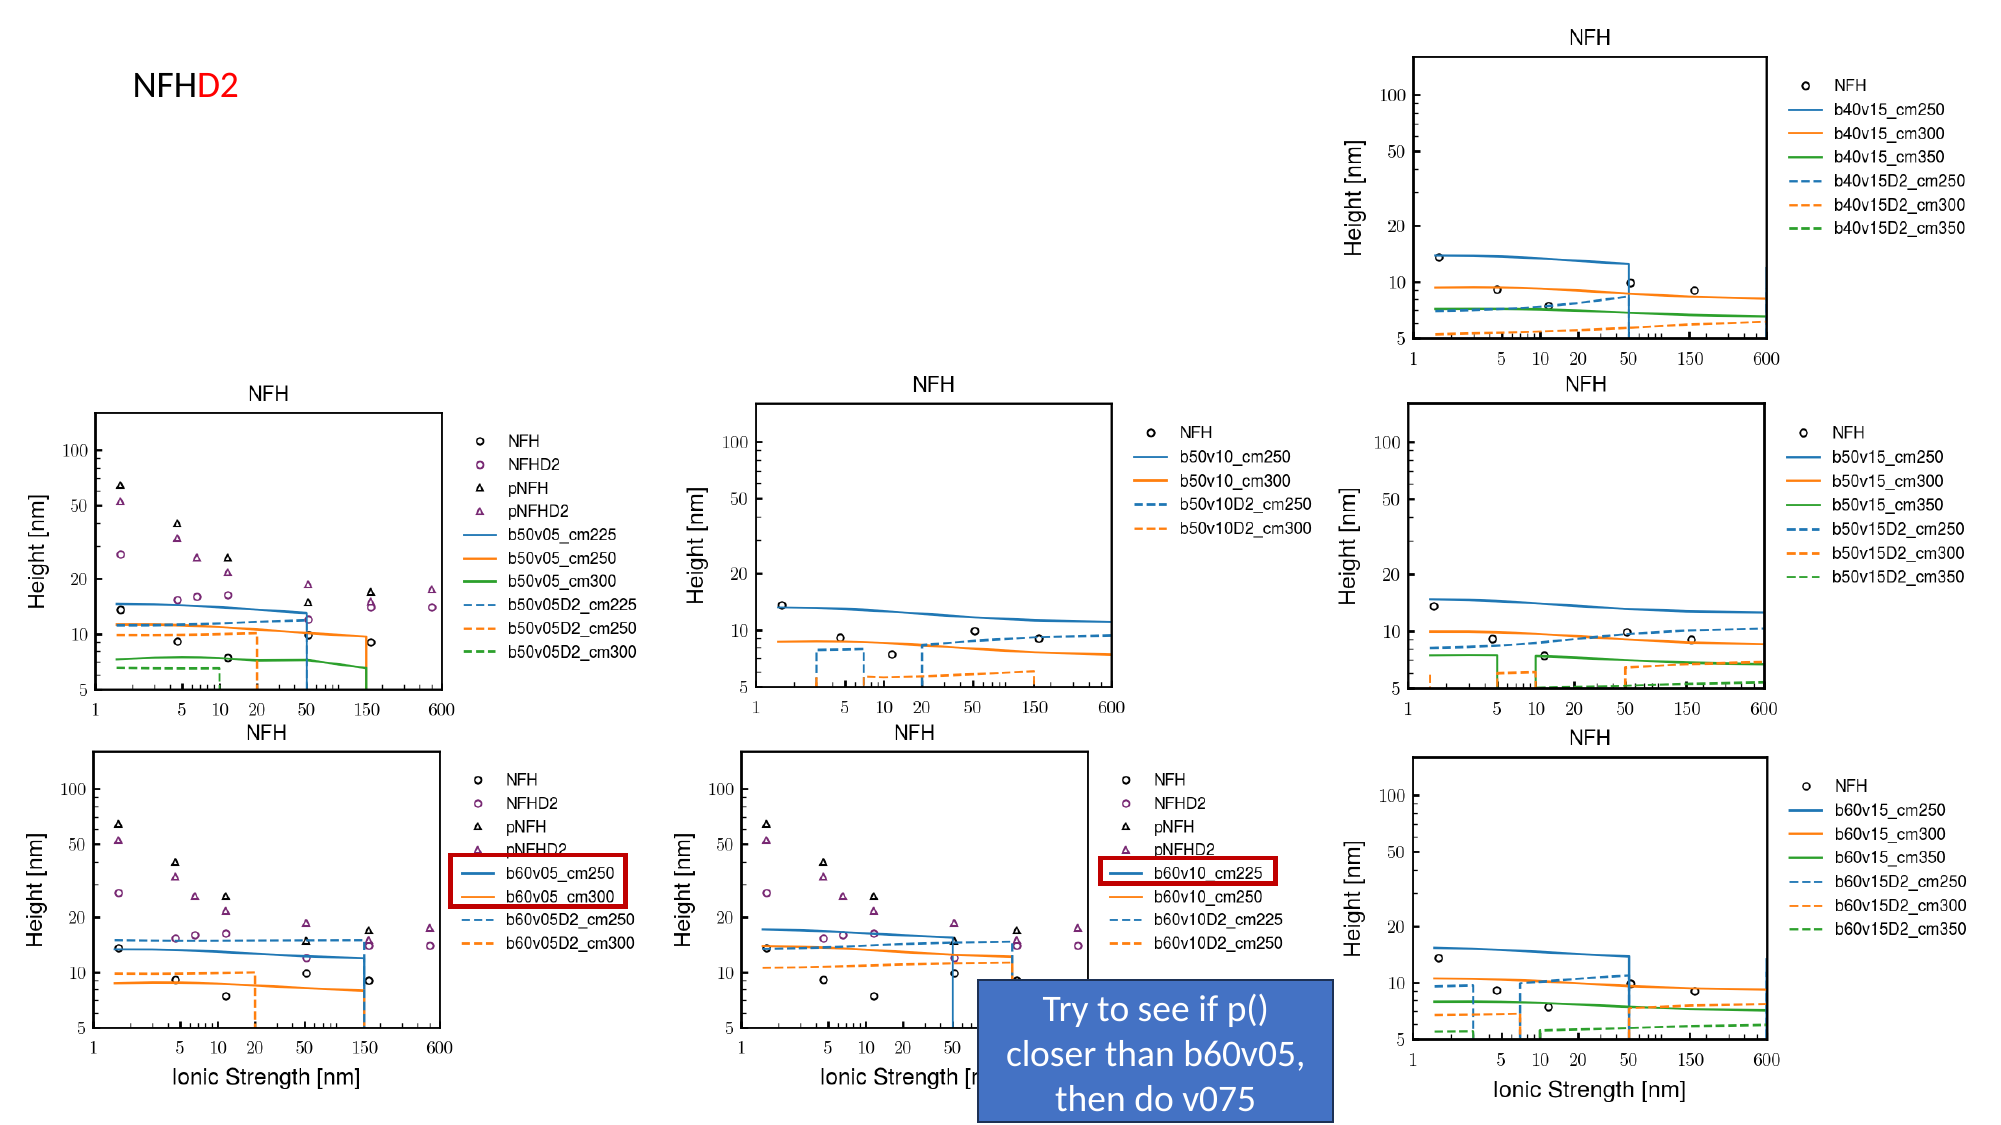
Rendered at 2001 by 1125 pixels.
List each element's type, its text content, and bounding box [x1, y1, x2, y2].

picture [18, 377, 650, 1097]
picture [666, 372, 1313, 1097]
picture [1333, 23, 1971, 1106]
text_box NFHD2 [117, 52, 758, 113]
text_box Try to see if p() closer than b60v05, then do v075 [977, 979, 1334, 1123]
